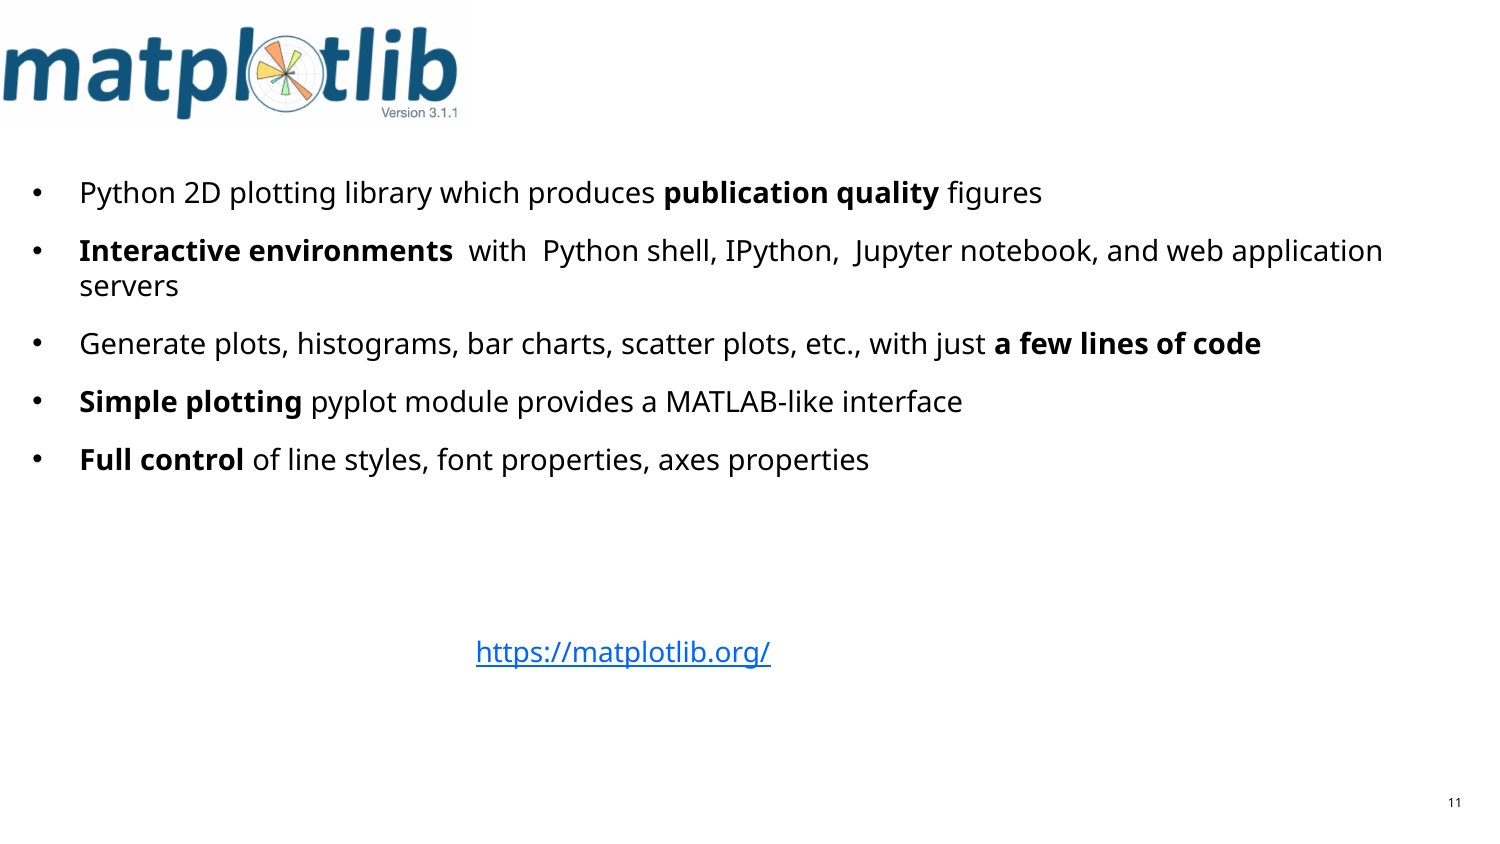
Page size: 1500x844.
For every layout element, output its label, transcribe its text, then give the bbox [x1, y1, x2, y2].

picture [0, 0, 465, 128]
text_box Python 2D plotting library which produces publication quality figures Interactive environments with Python shell, IPython, Jupyter notebook, and web application servers Generate plots, histograms, bar charts, scatter plots, etc., with just a few lines of code Simple plotting pyplot module provides a MATLAB-like interface Full control of line styles, font properties, axes properties [17, 167, 1449, 677]
slide_number 11 [1125, 791, 1463, 815]
text_box https://matplotlib.org/ [460, 627, 786, 681]
